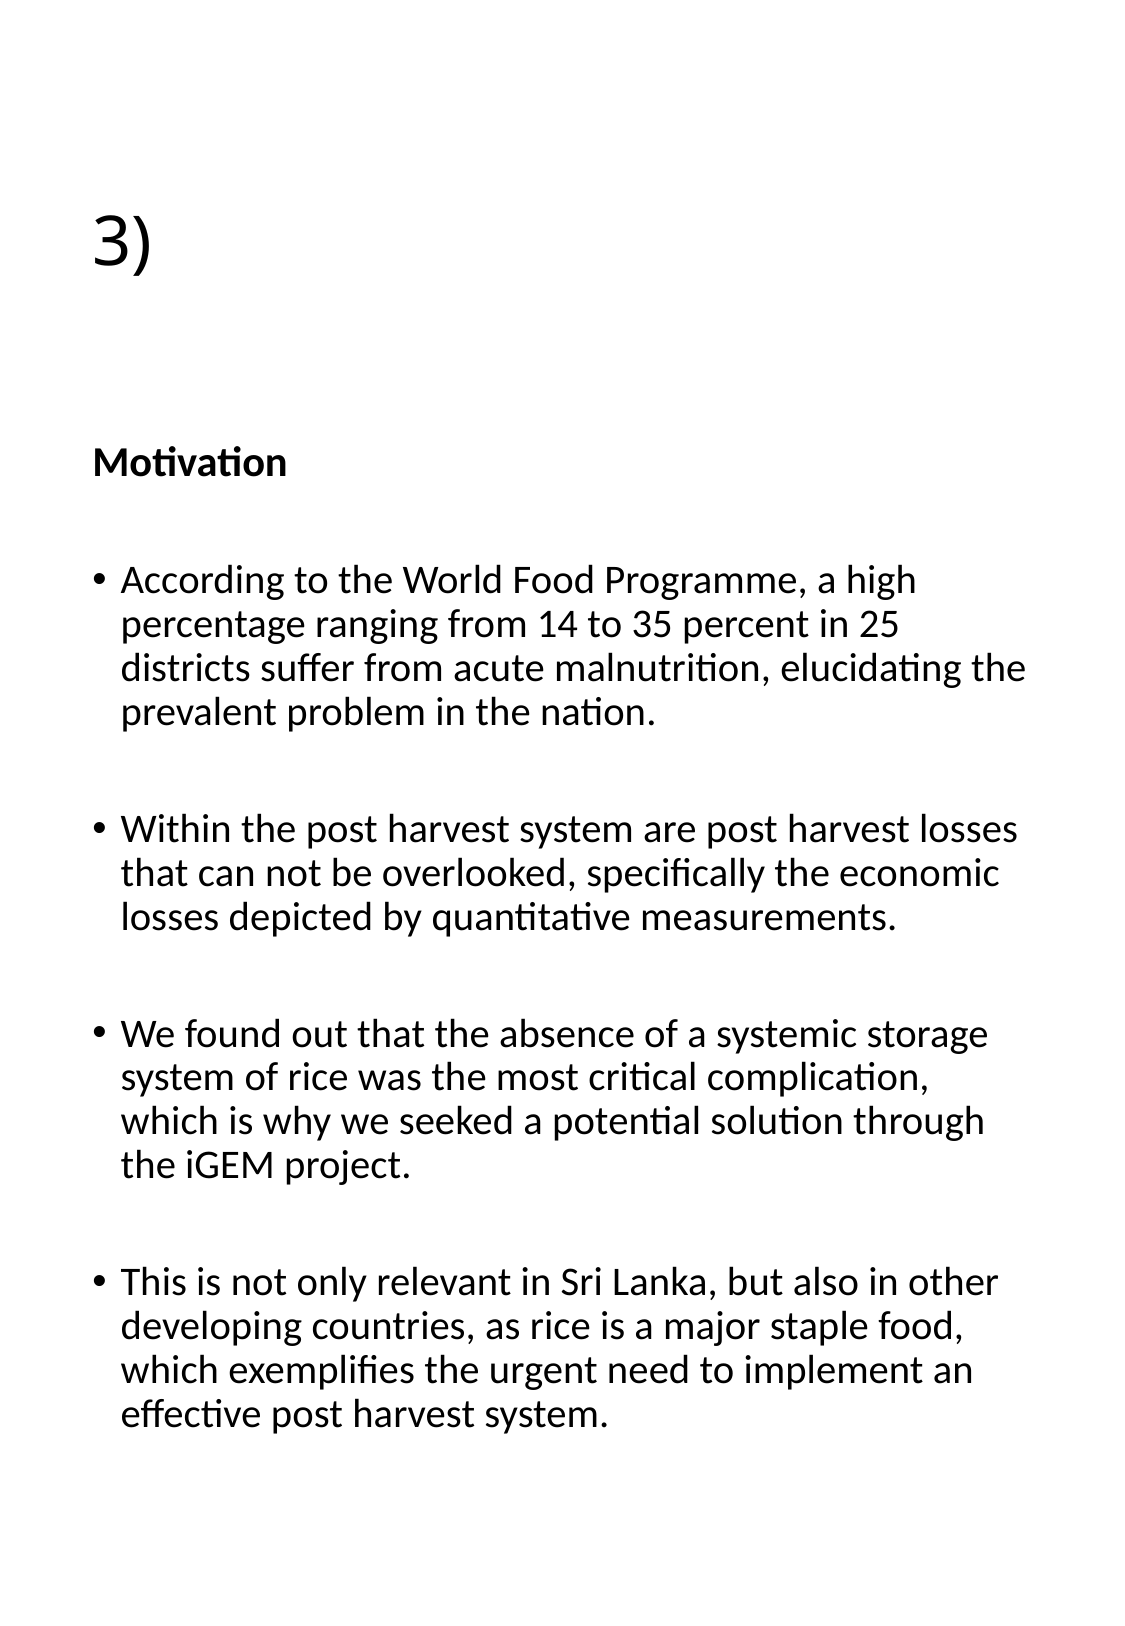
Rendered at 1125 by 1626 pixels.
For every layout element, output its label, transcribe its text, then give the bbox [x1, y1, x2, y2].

list Motivation According to the World Food Programme, a high percentage ranging from 14 to 35 percent in 25 districts suffer from acute malnutrition, elucidating the prevalent problem in the nation. Within the post harvest system are post harvest losses that can not be overlooked, specifically the economic losses depicted by quantitative measurements. We found out that the absence of a systemic storage system of rice was the most critical complication, which is why we seeked a potential solution through the iGEM project. This is not only relevant in Sri Lanka, but also in other developing countries, as rice is a major staple food, which exemplifies the urgent need to implement an effective post harvest system. [77, 432, 1048, 1464]
title 3) [77, 86, 1048, 401]
